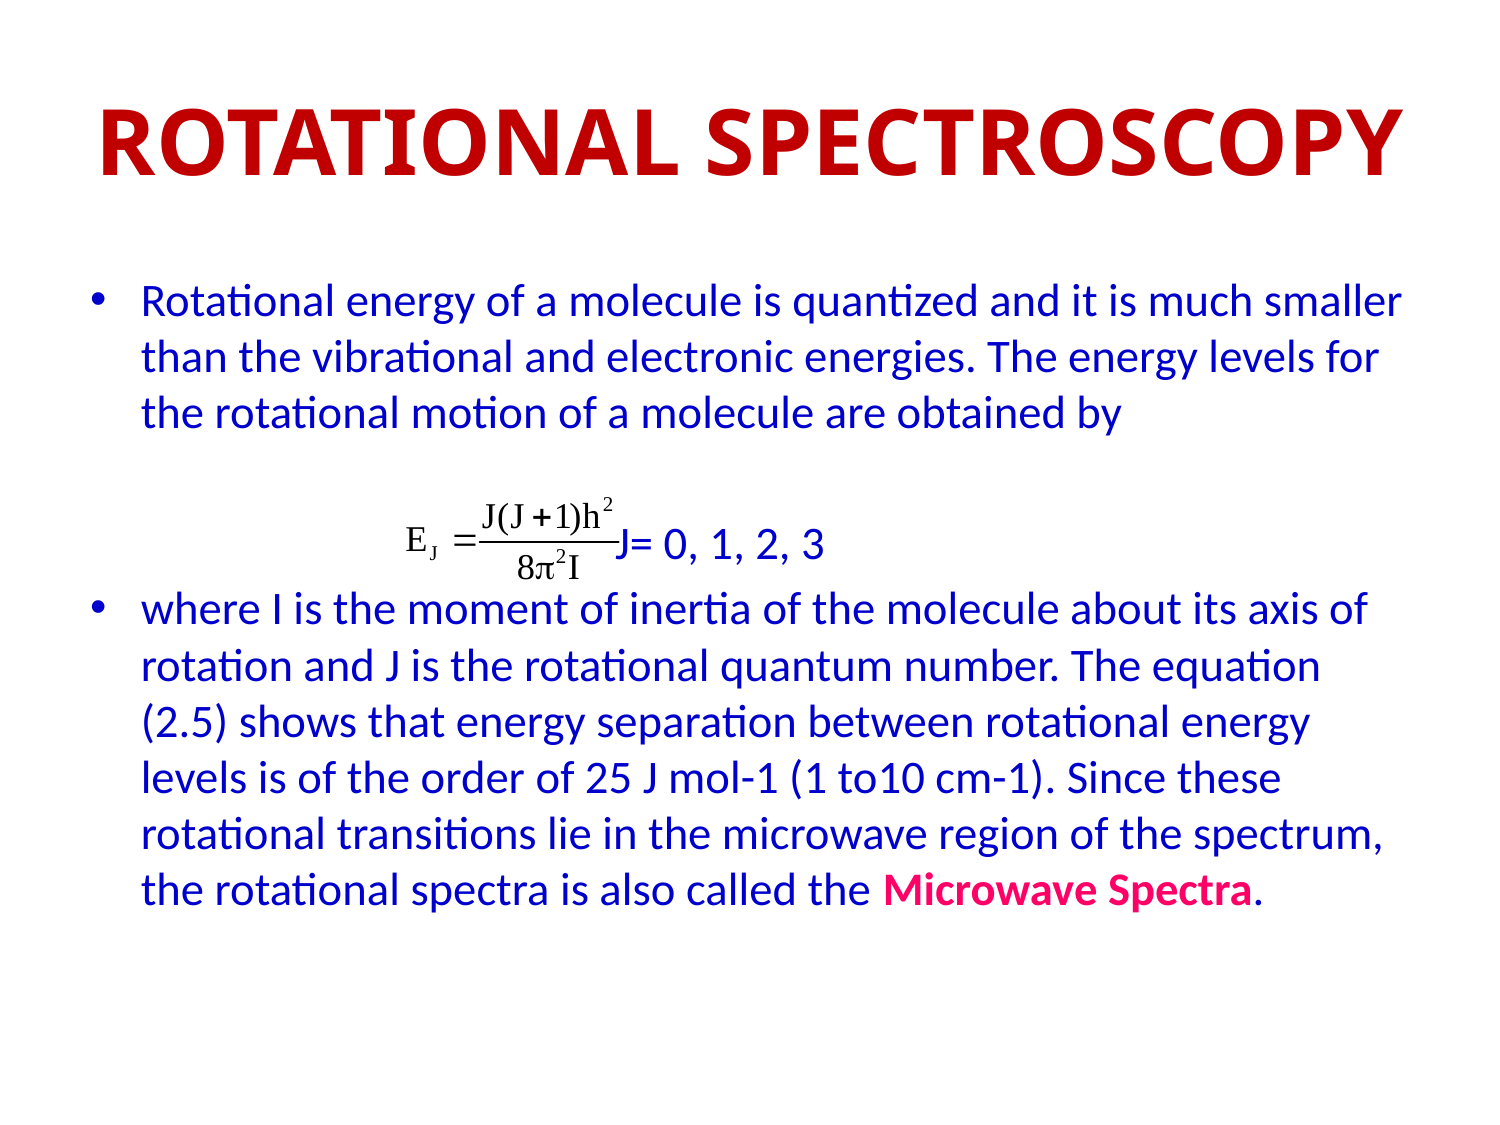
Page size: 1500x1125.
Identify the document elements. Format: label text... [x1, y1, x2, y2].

title Rotational Spectroscopy [75, 45, 1425, 233]
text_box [399, 487, 628, 588]
list Rotational energy of a molecule is quantized and it is much smaller than the vibrational and electronic energies. The energy levels for the rotational motion of a molecule are obtained by J= 0, 1, 2, 3 where I is the moment of inertia of the molecule about its axis of rotation and J is the rotational quantum number. The equation (2.5) shows that energy separation between rotational energy levels is of the order of 25 J mol-1 (1 to10 cm-1). Since these rotational transitions lie in the microwave region of the spectrum, the rotational spectra is also called the Microwave Spectra. [75, 262, 1425, 1005]
